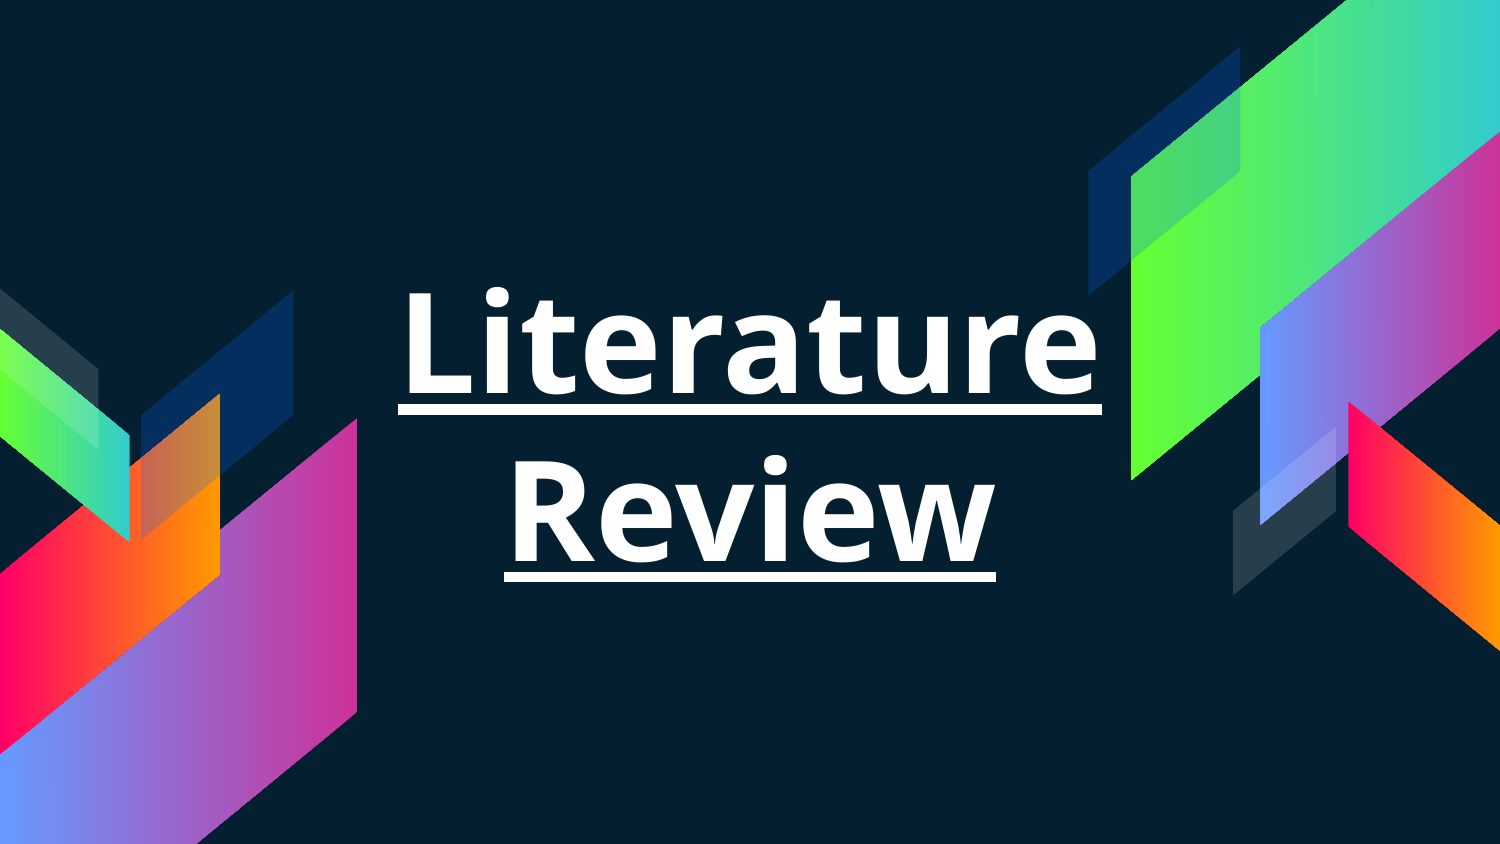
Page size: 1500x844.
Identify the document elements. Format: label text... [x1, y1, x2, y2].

title Literature Review [267, 226, 1233, 618]
